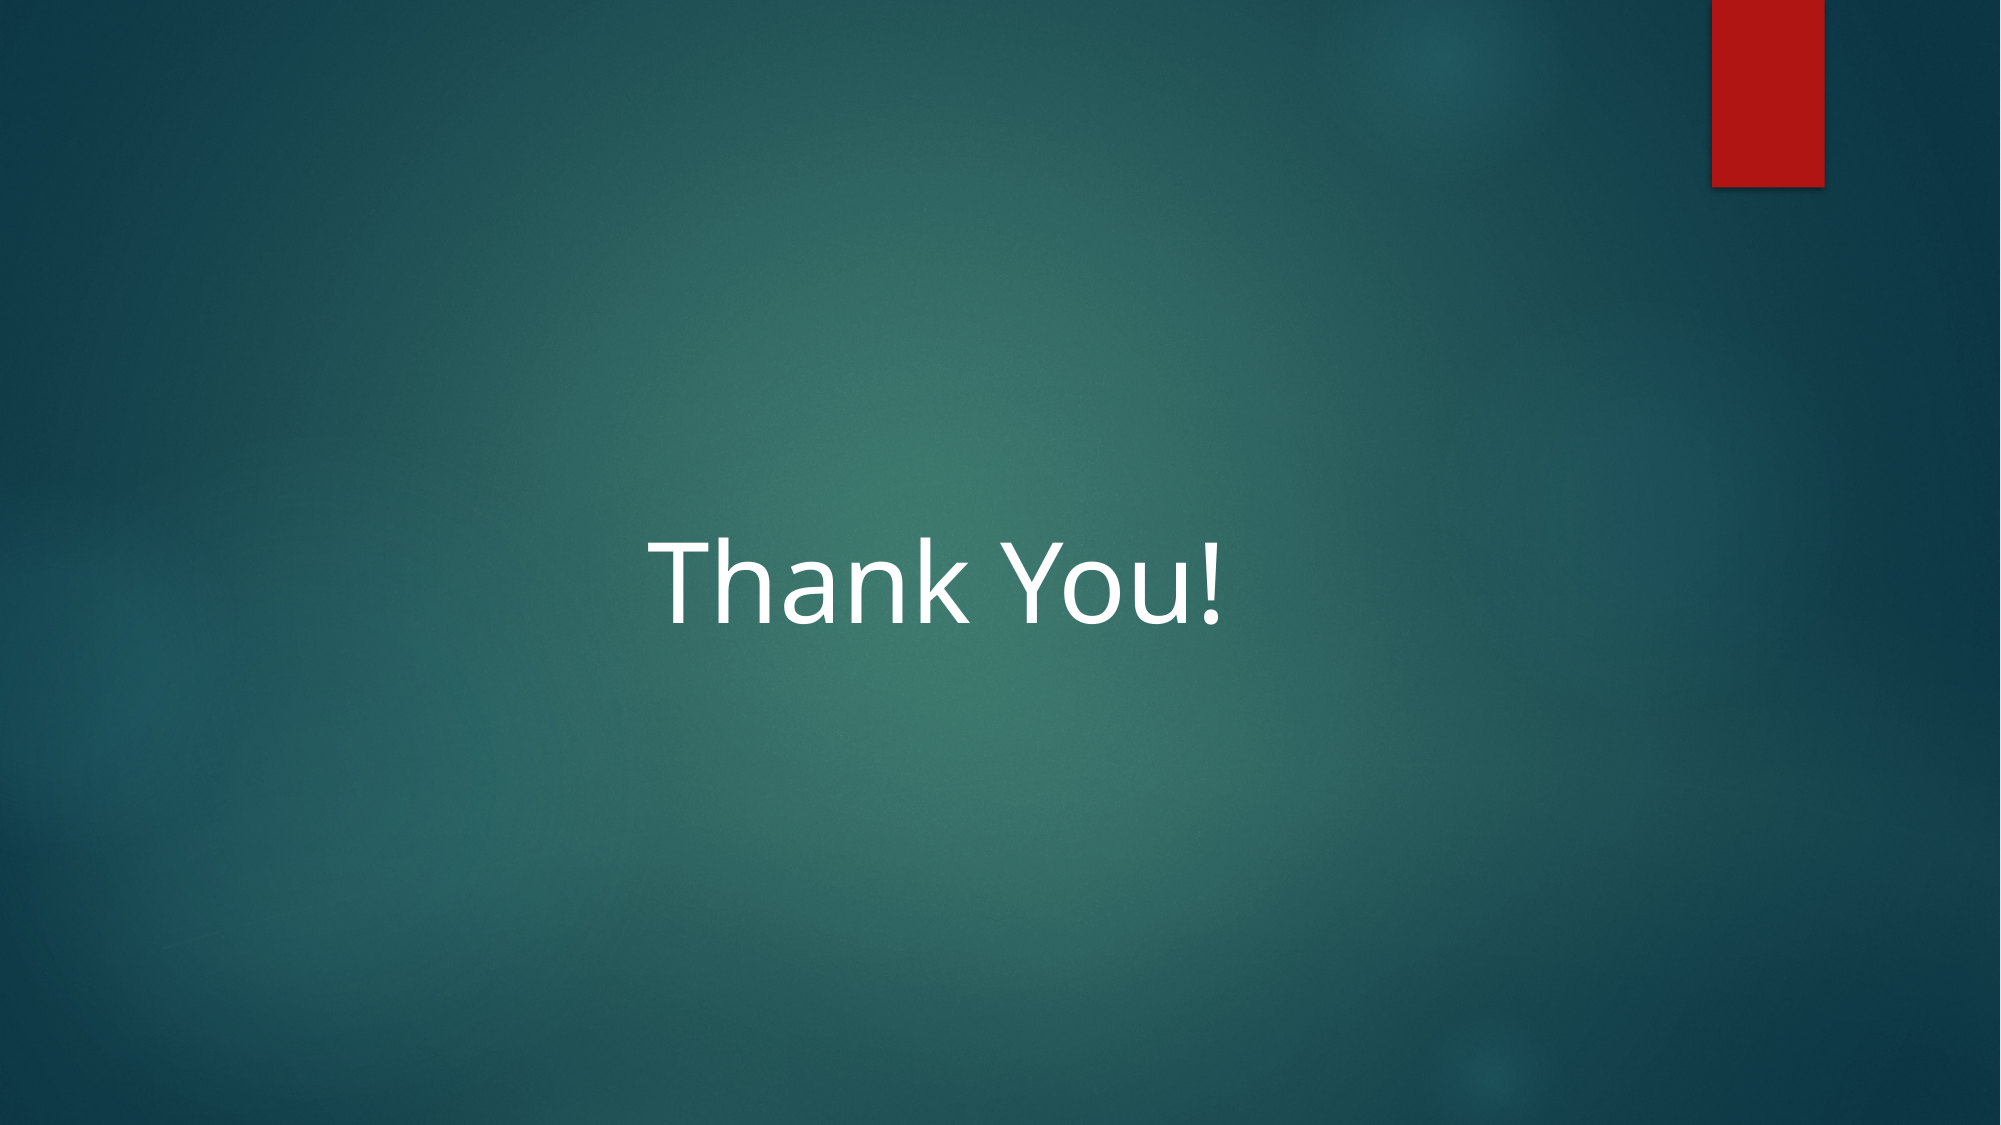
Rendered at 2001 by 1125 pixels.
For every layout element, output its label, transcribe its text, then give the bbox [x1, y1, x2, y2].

list Thank You! [632, 503, 2000, 1125]
picture [0, 0, 2001, 1125]
